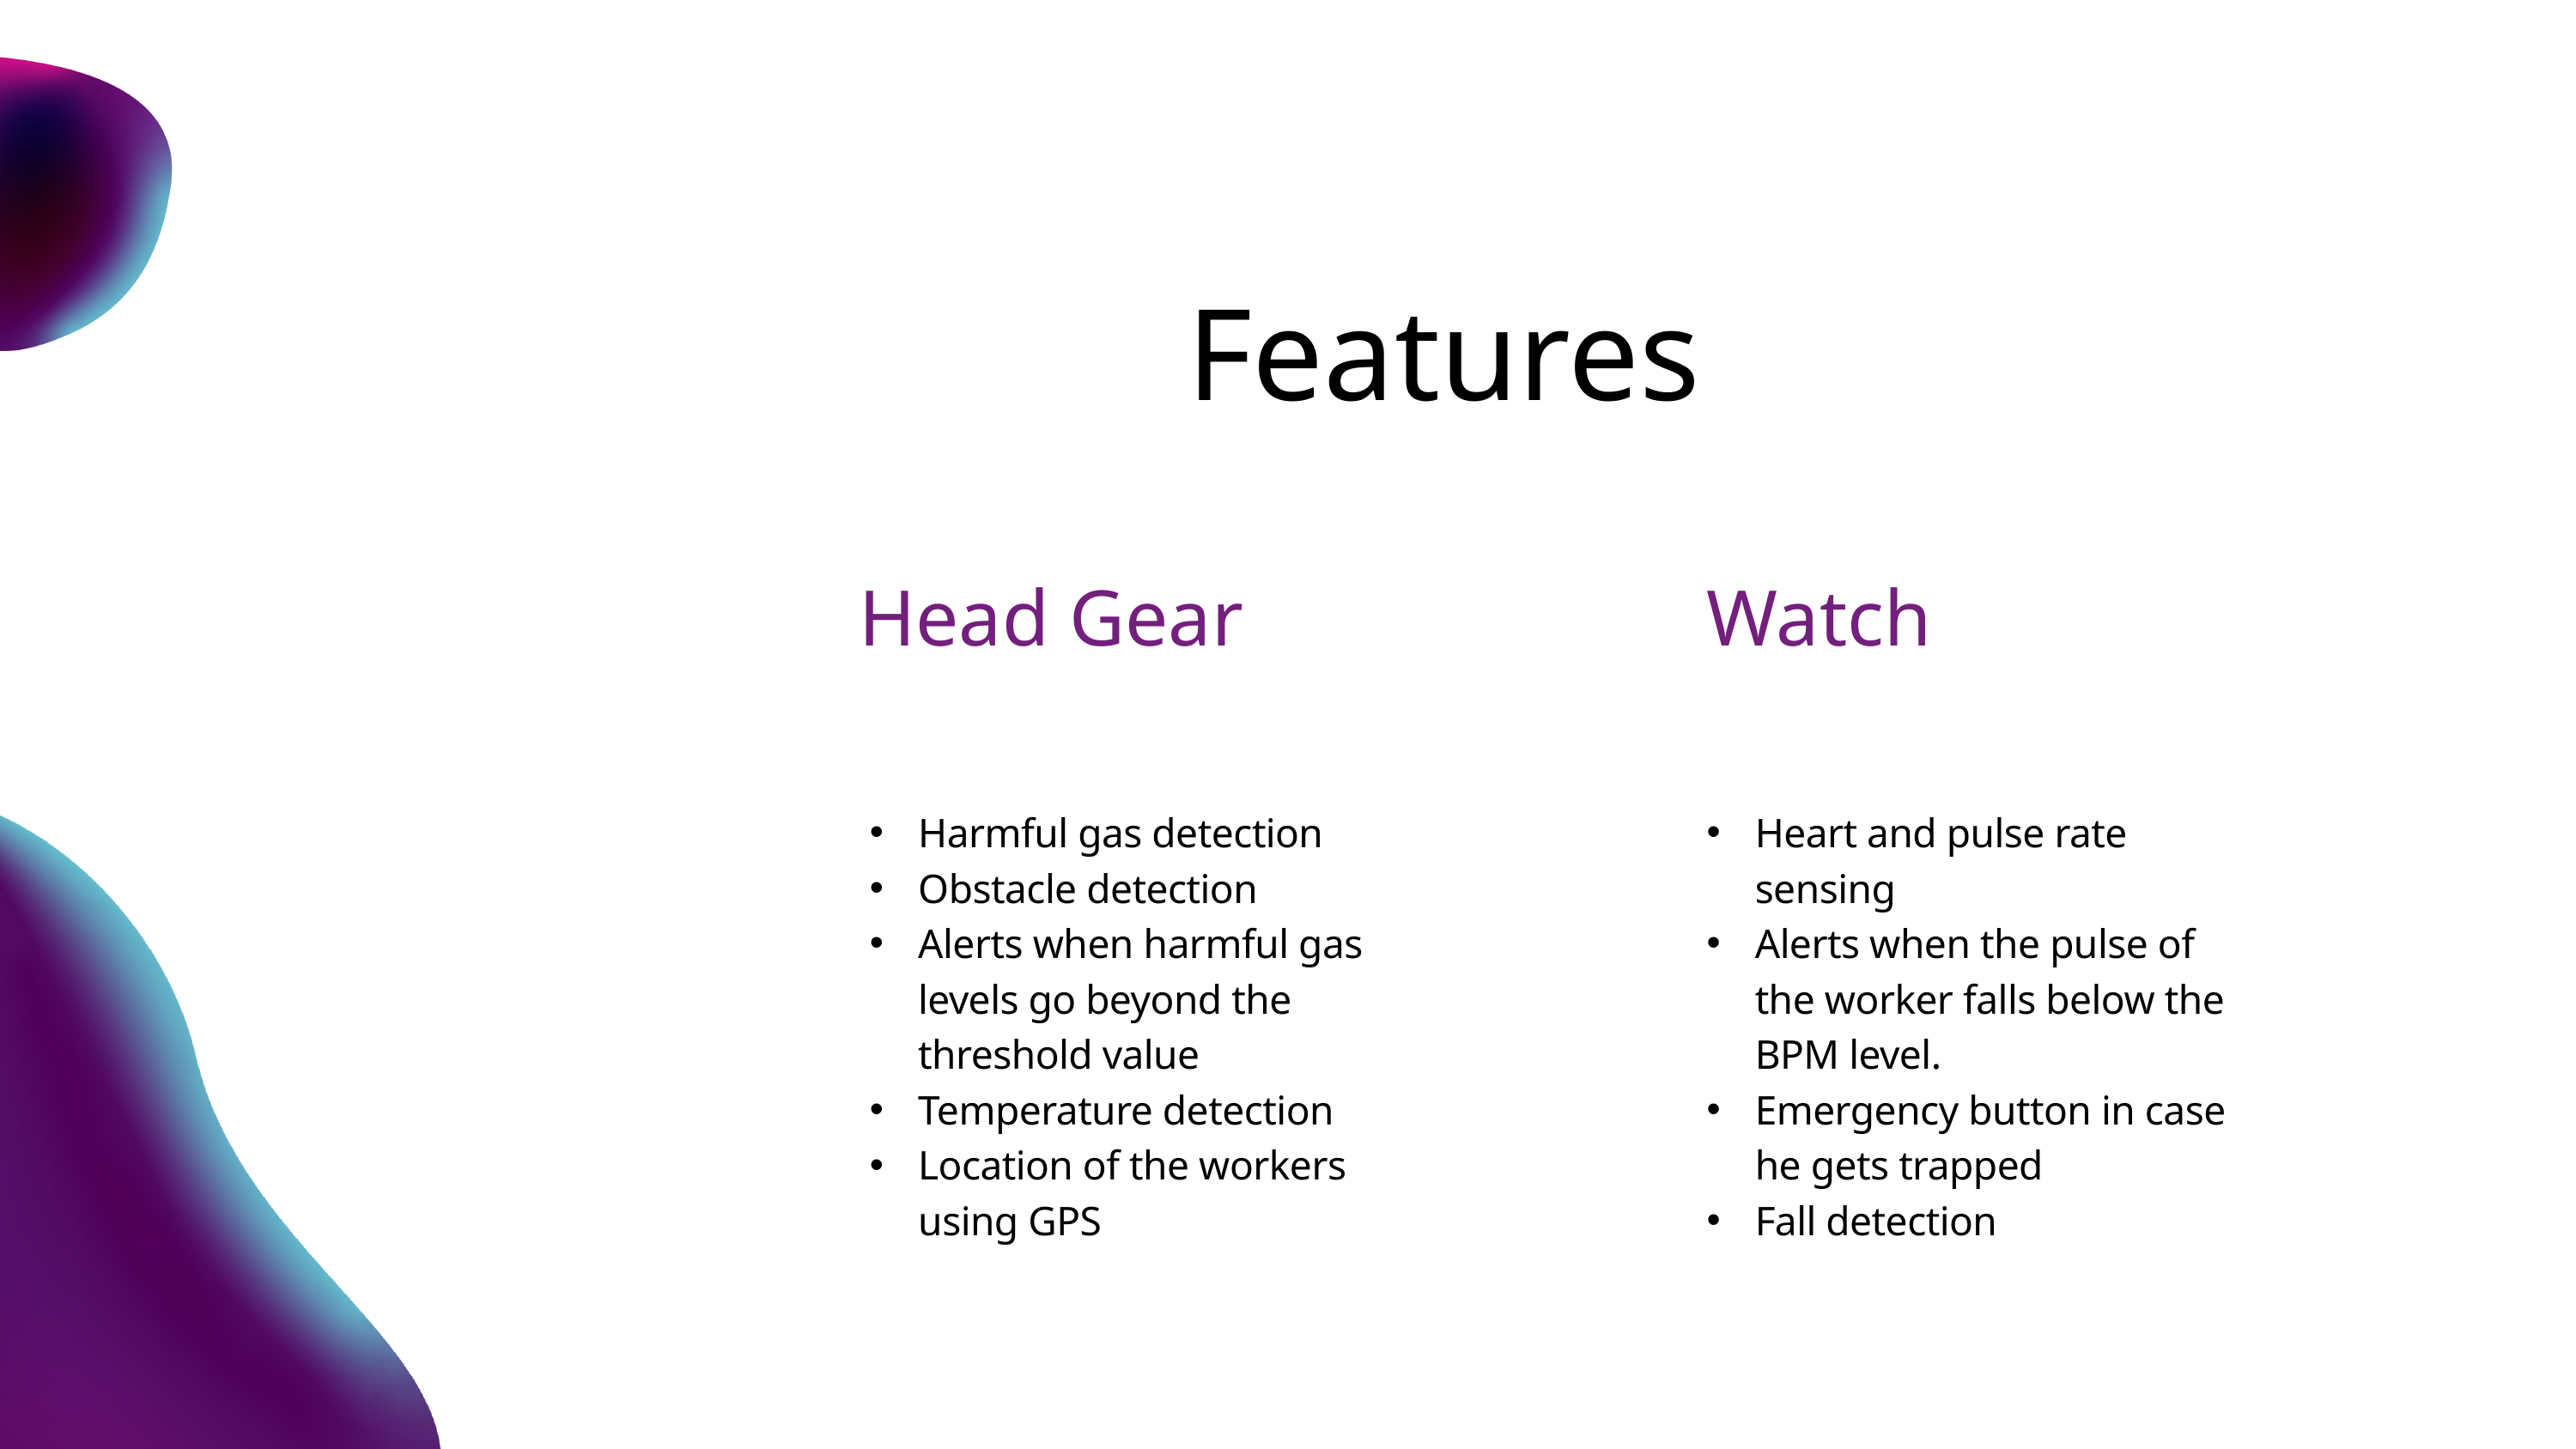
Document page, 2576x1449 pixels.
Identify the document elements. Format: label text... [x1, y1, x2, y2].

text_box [1706, 561, 2240, 1192]
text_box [859, 561, 1404, 1249]
picture [0, 809, 555, 1449]
text_box Features [514, 276, 2372, 427]
picture [0, 0, 221, 363]
